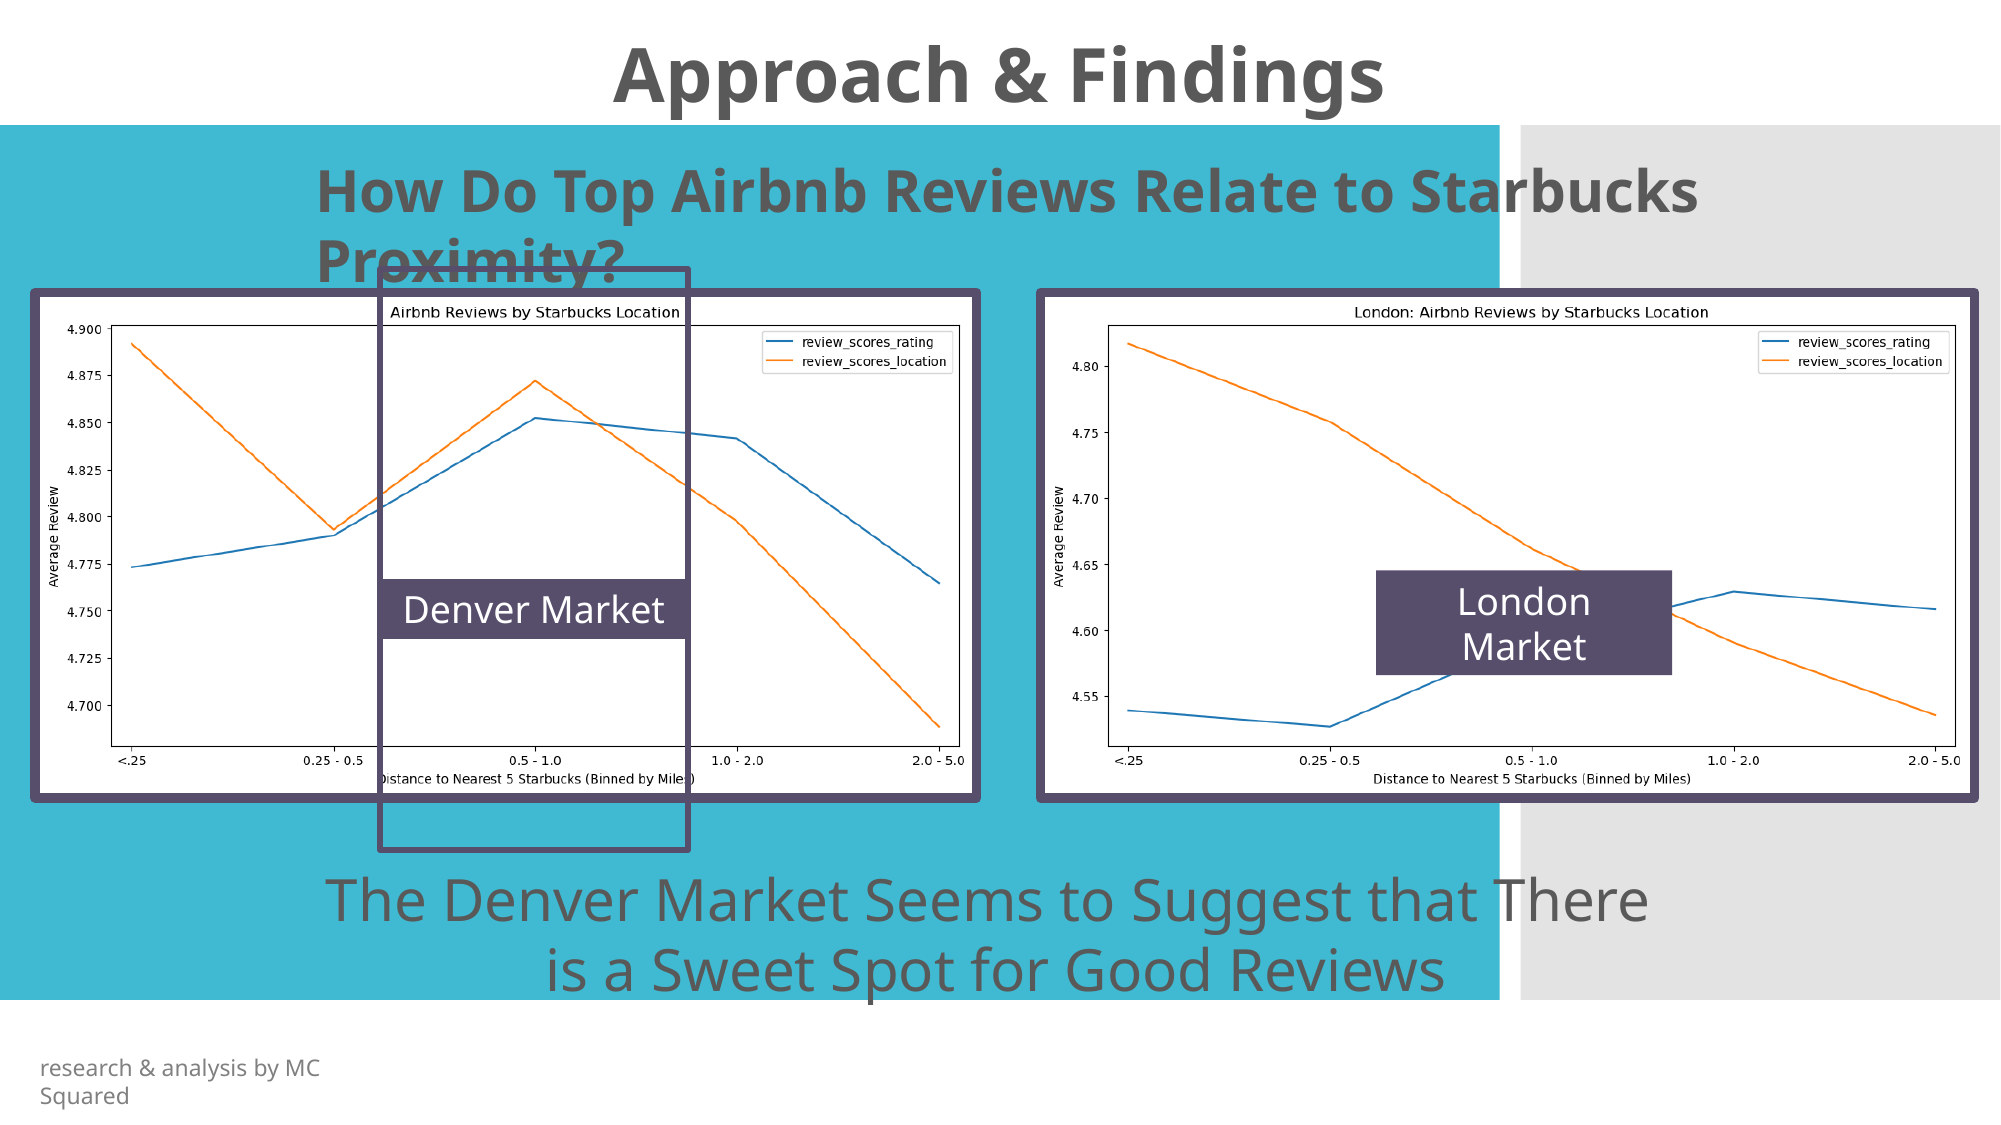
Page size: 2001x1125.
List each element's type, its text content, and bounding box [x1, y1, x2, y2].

text_box [379, 794, 689, 851]
text_box The Denver Market Seems to Suggest that There is a Sweet Spot for Good Reviews [22, 855, 1970, 1011]
text_box [379, 268, 689, 297]
picture [39, 297, 973, 794]
text_box Approach & Findings [563, 19, 1437, 125]
picture [1044, 297, 1971, 794]
text_box How Do Top Airbnb Reviews Relate to Starbucks Proximity? [300, 147, 1912, 302]
footer research & analysis by MC Squared [24, 1051, 391, 1112]
